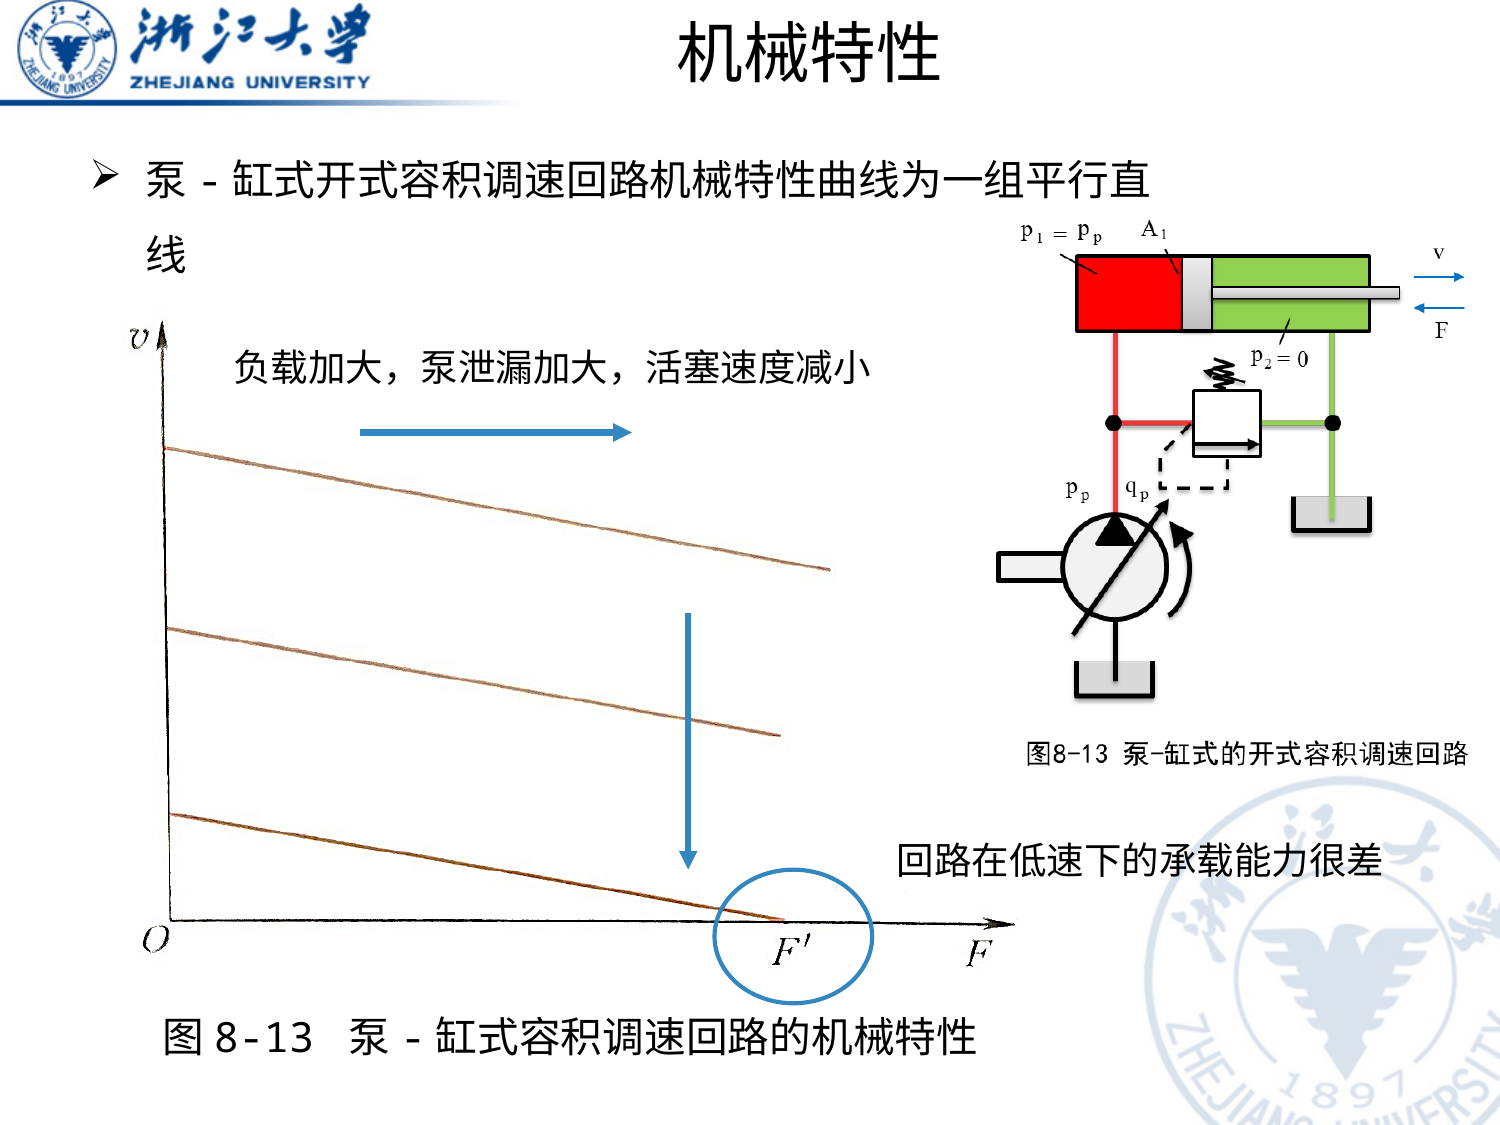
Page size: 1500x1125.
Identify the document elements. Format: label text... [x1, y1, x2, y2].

text_box 图8-13 泵-缸式容积调速回路的机械特性 [112, 1012, 1029, 1071]
text_box 回路在低速下的承载能力很差 [1069, 829, 1438, 889]
text_box 泵-缸式开式容积调速回路机械特性曲线为一组平行直线 [74, 121, 1193, 203]
title 机械特性 [278, 0, 1342, 103]
picture [0, 0, 1500, 1125]
